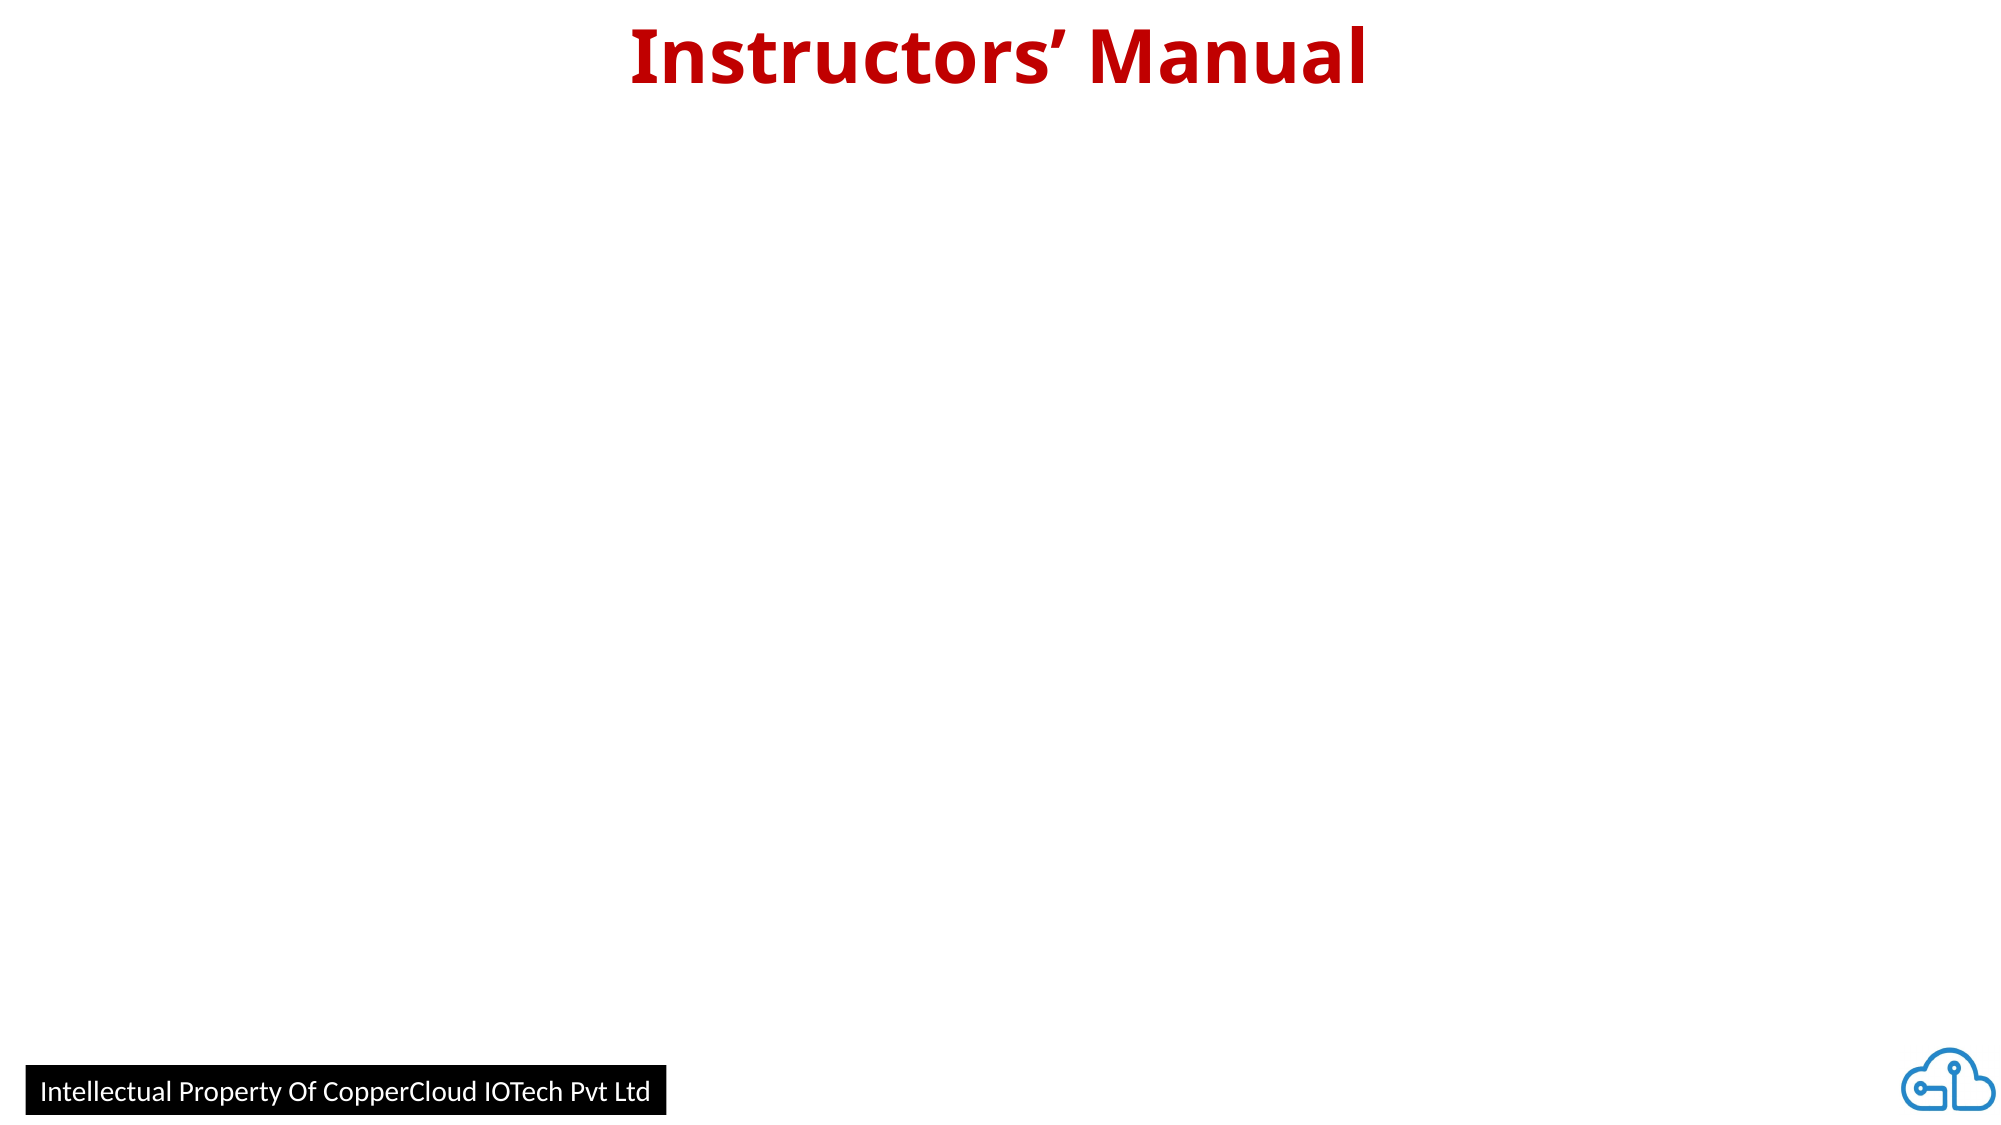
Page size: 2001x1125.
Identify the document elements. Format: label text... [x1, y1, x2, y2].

title Instructors’ Manual [0, 0, 2000, 108]
picture [1899, 1045, 2000, 1115]
text_box Intellectual Property Of CopperCloud IOTech Pvt Ltd [25, 1065, 667, 1115]
